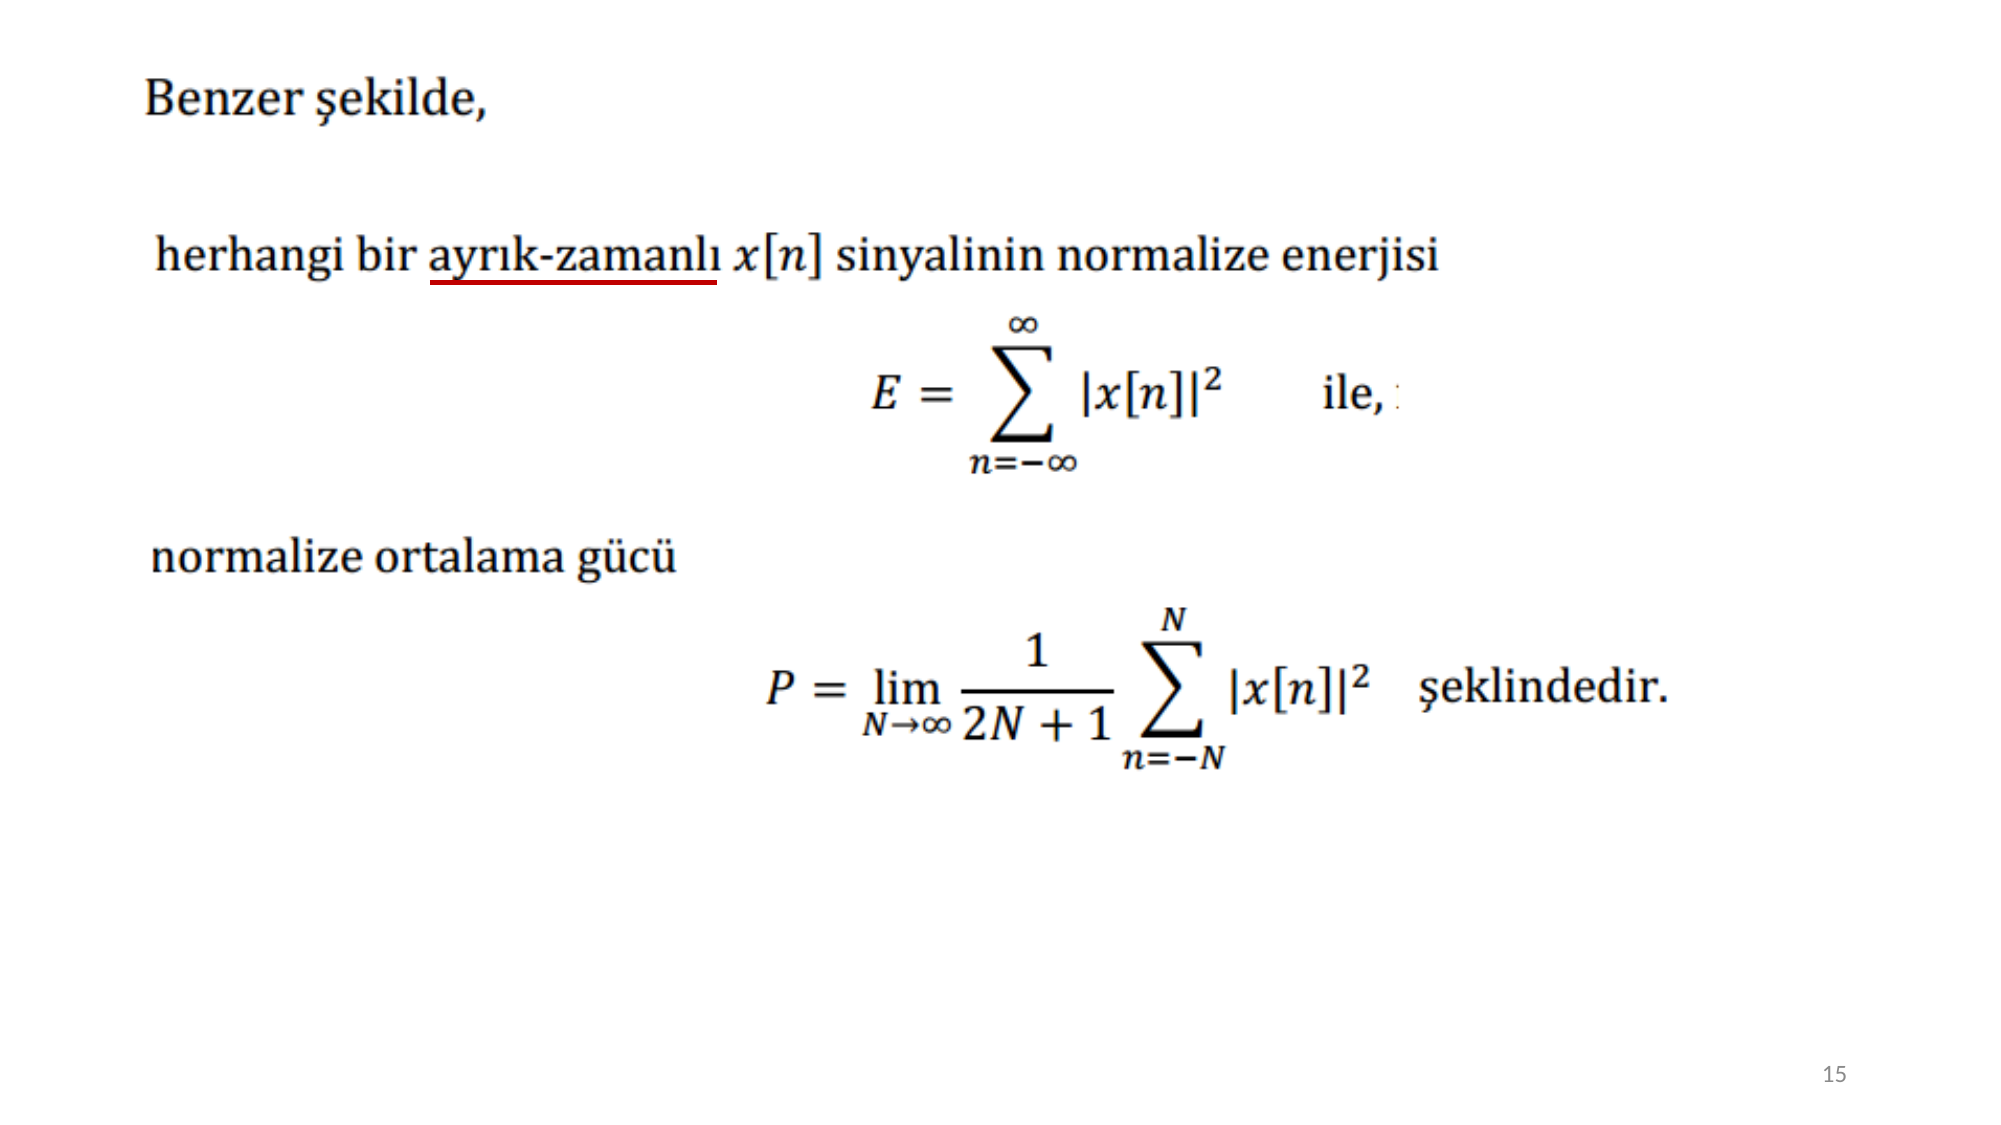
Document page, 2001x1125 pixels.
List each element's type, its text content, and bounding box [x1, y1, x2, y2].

picture [137, 59, 495, 147]
picture [137, 208, 1688, 780]
slide_number 15 [1412, 1042, 1863, 1103]
